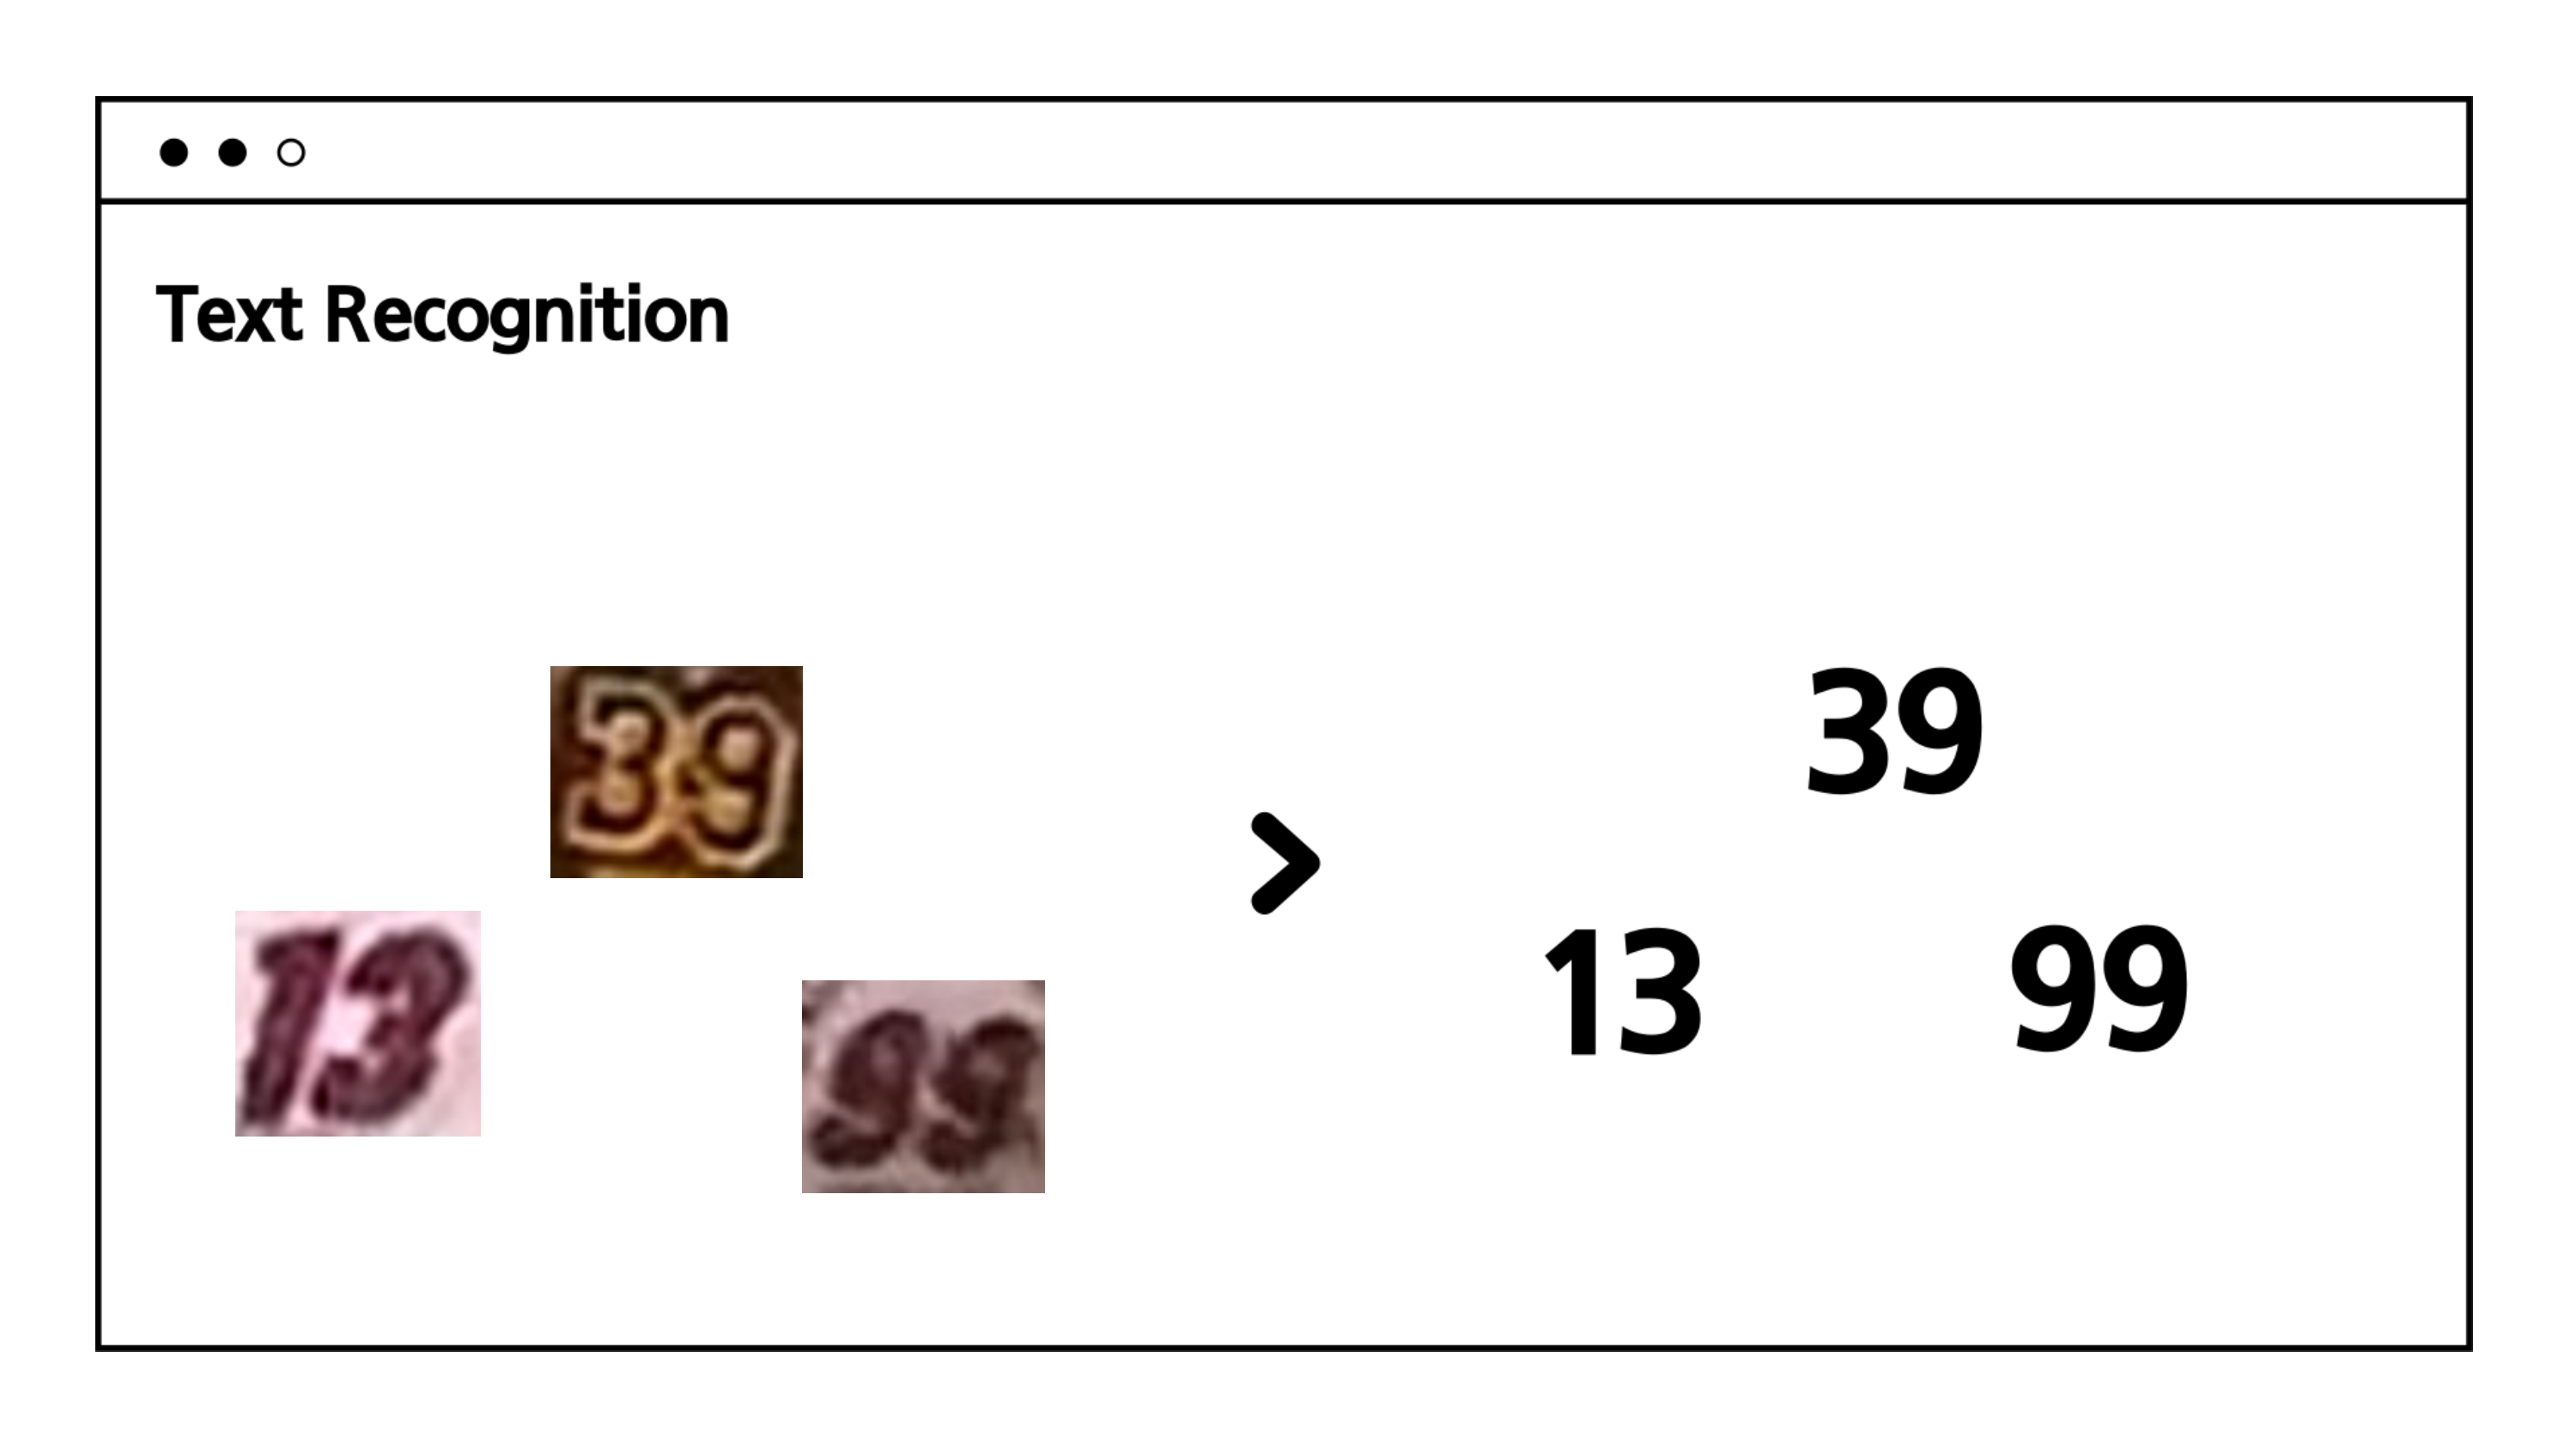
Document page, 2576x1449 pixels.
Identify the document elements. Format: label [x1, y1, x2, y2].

text_box [235, 910, 481, 1137]
picture [1194, 752, 1384, 991]
text_box [95, 96, 2473, 1352]
picture [1508, 589, 2276, 1171]
text_box [550, 666, 803, 878]
picture [143, 249, 769, 394]
text_box [802, 980, 1045, 1193]
